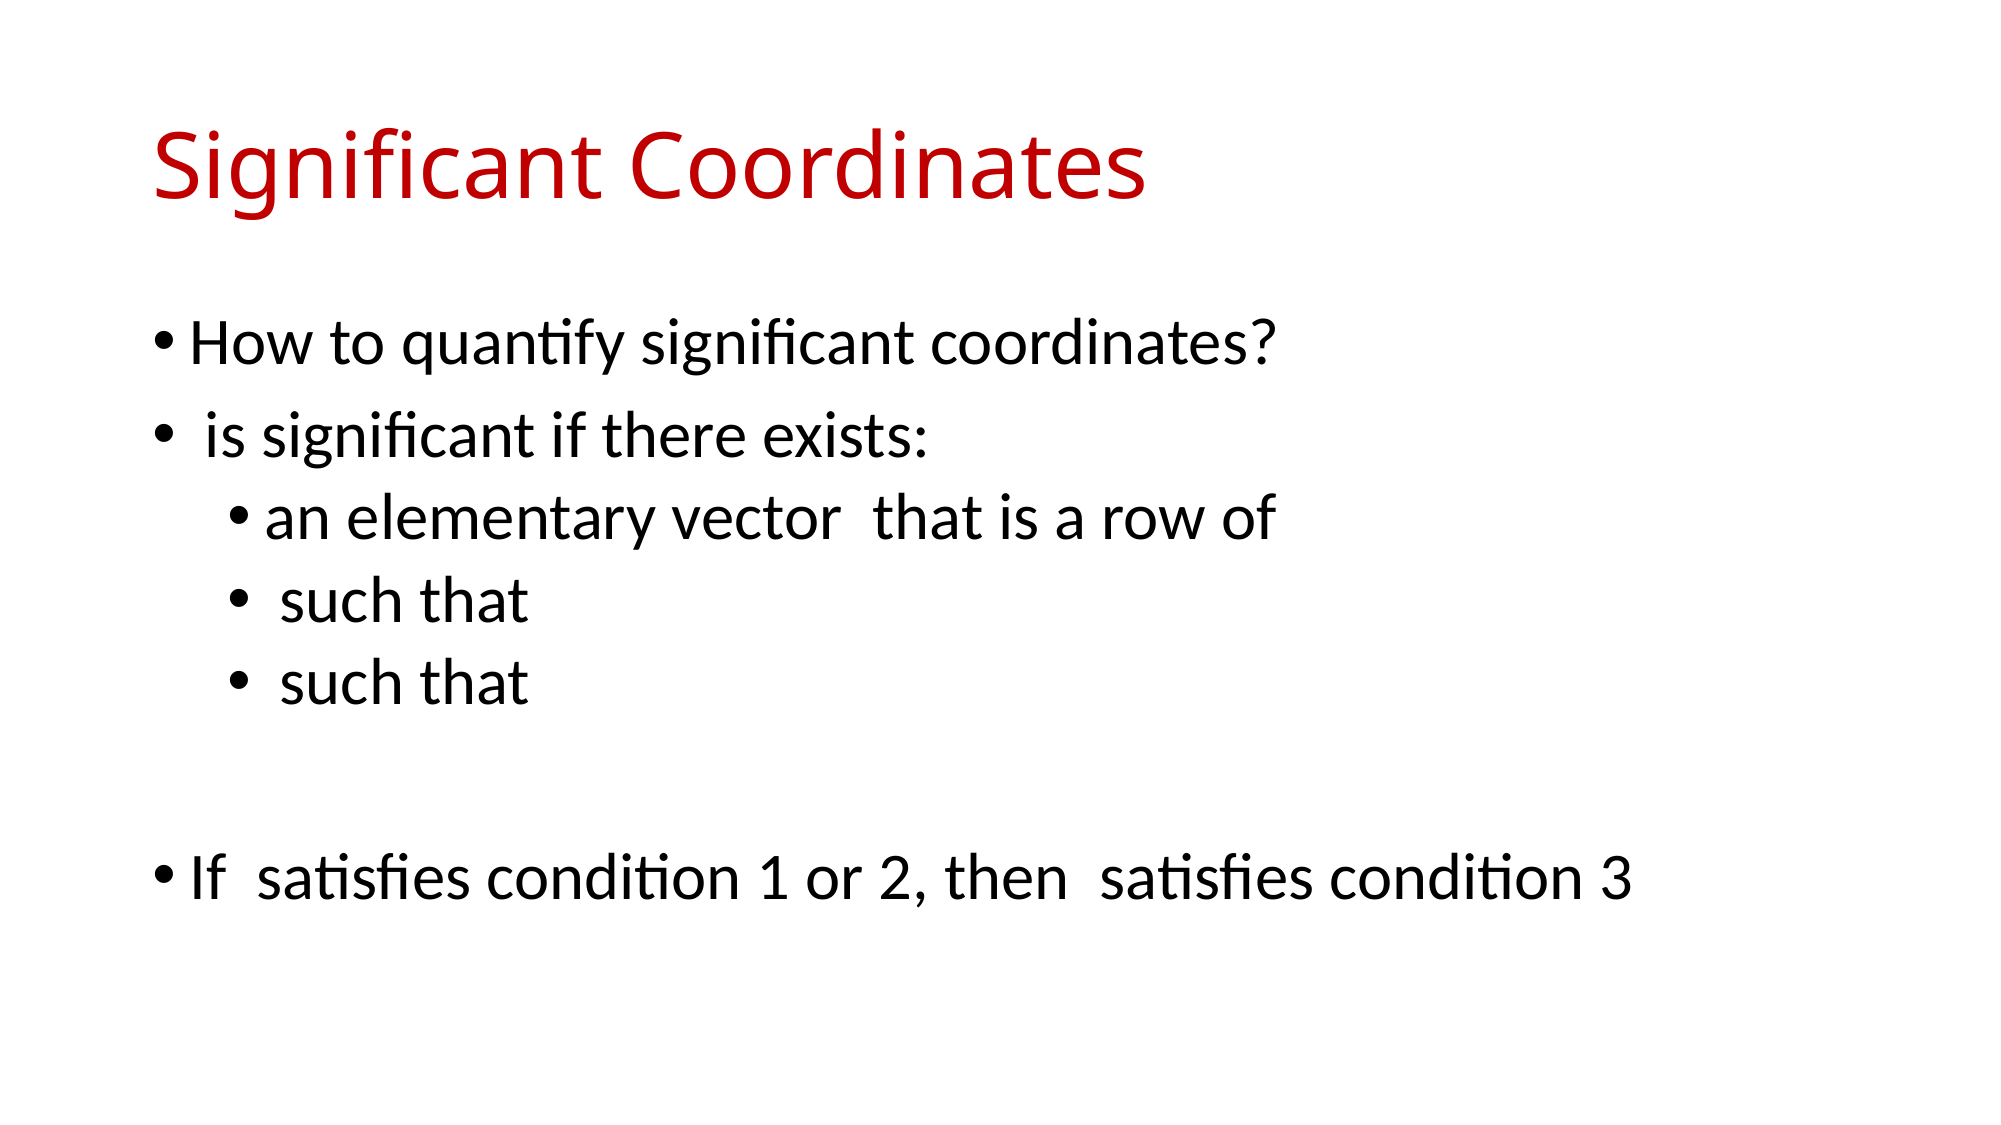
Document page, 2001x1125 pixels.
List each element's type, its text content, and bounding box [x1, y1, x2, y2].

title Significant Coordinates [137, 59, 1863, 278]
